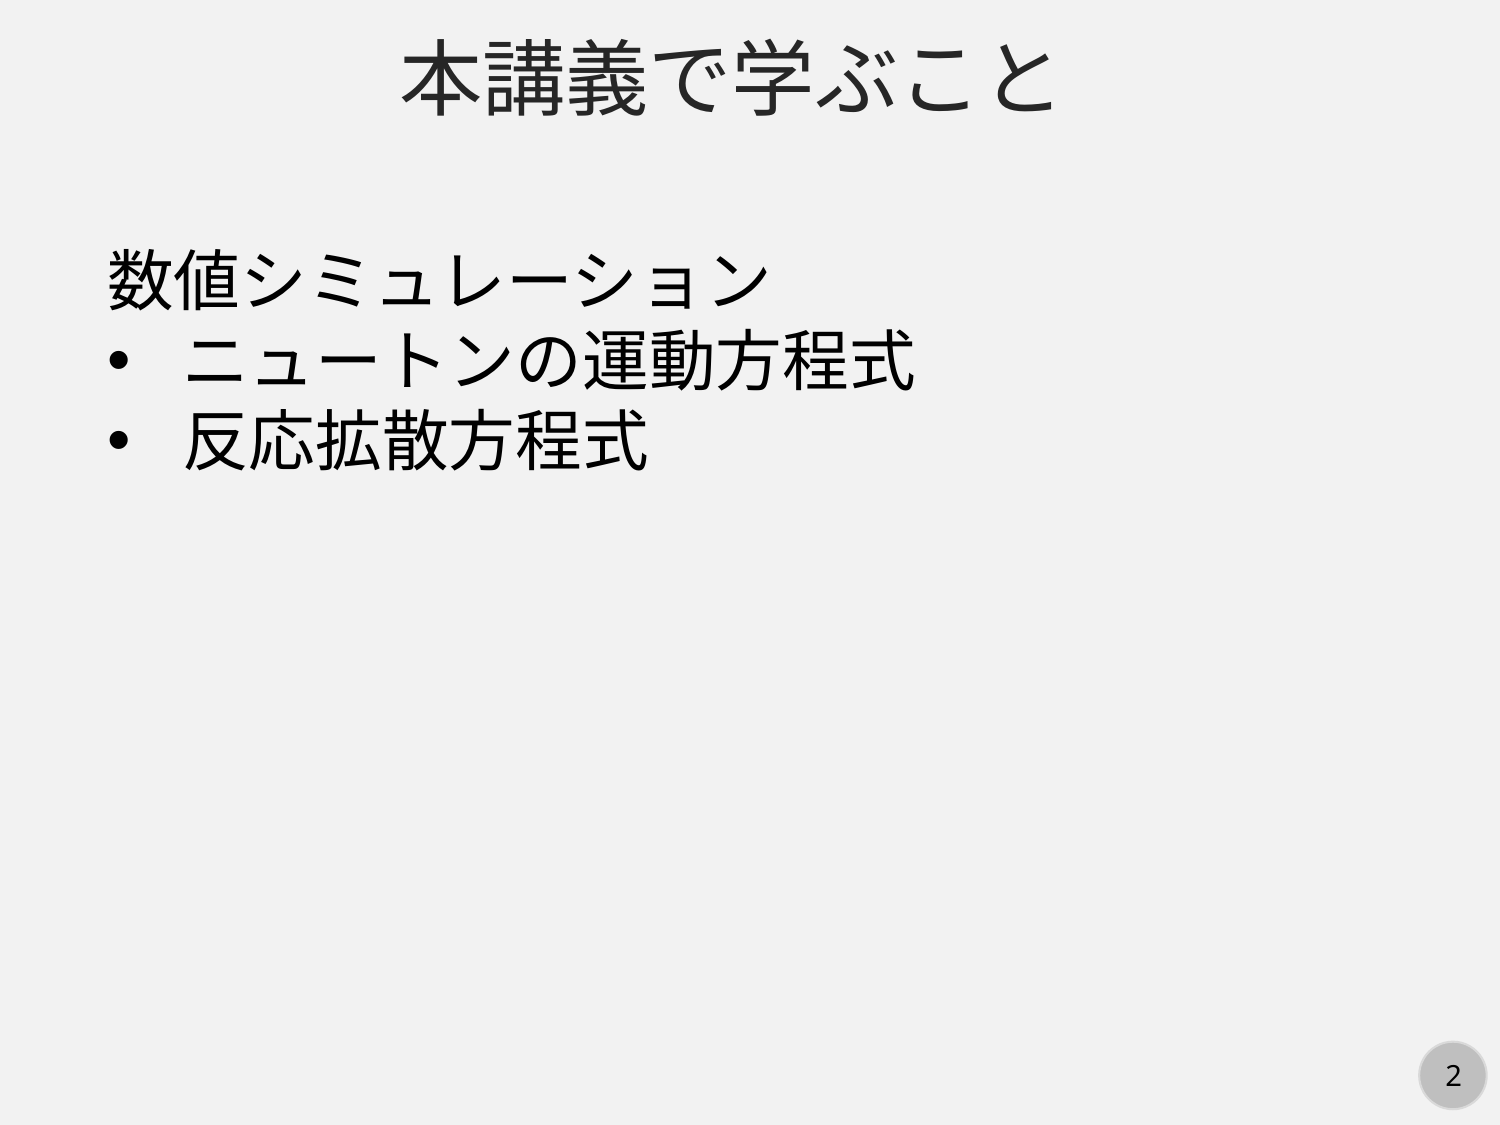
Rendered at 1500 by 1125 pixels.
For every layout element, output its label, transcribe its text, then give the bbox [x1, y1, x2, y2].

text_box 数値シミュレーション ニュートンの運動方程式 反応拡散方程式 [92, 231, 932, 487]
list 本講義で学ぶこと [0, 19, 1483, 143]
